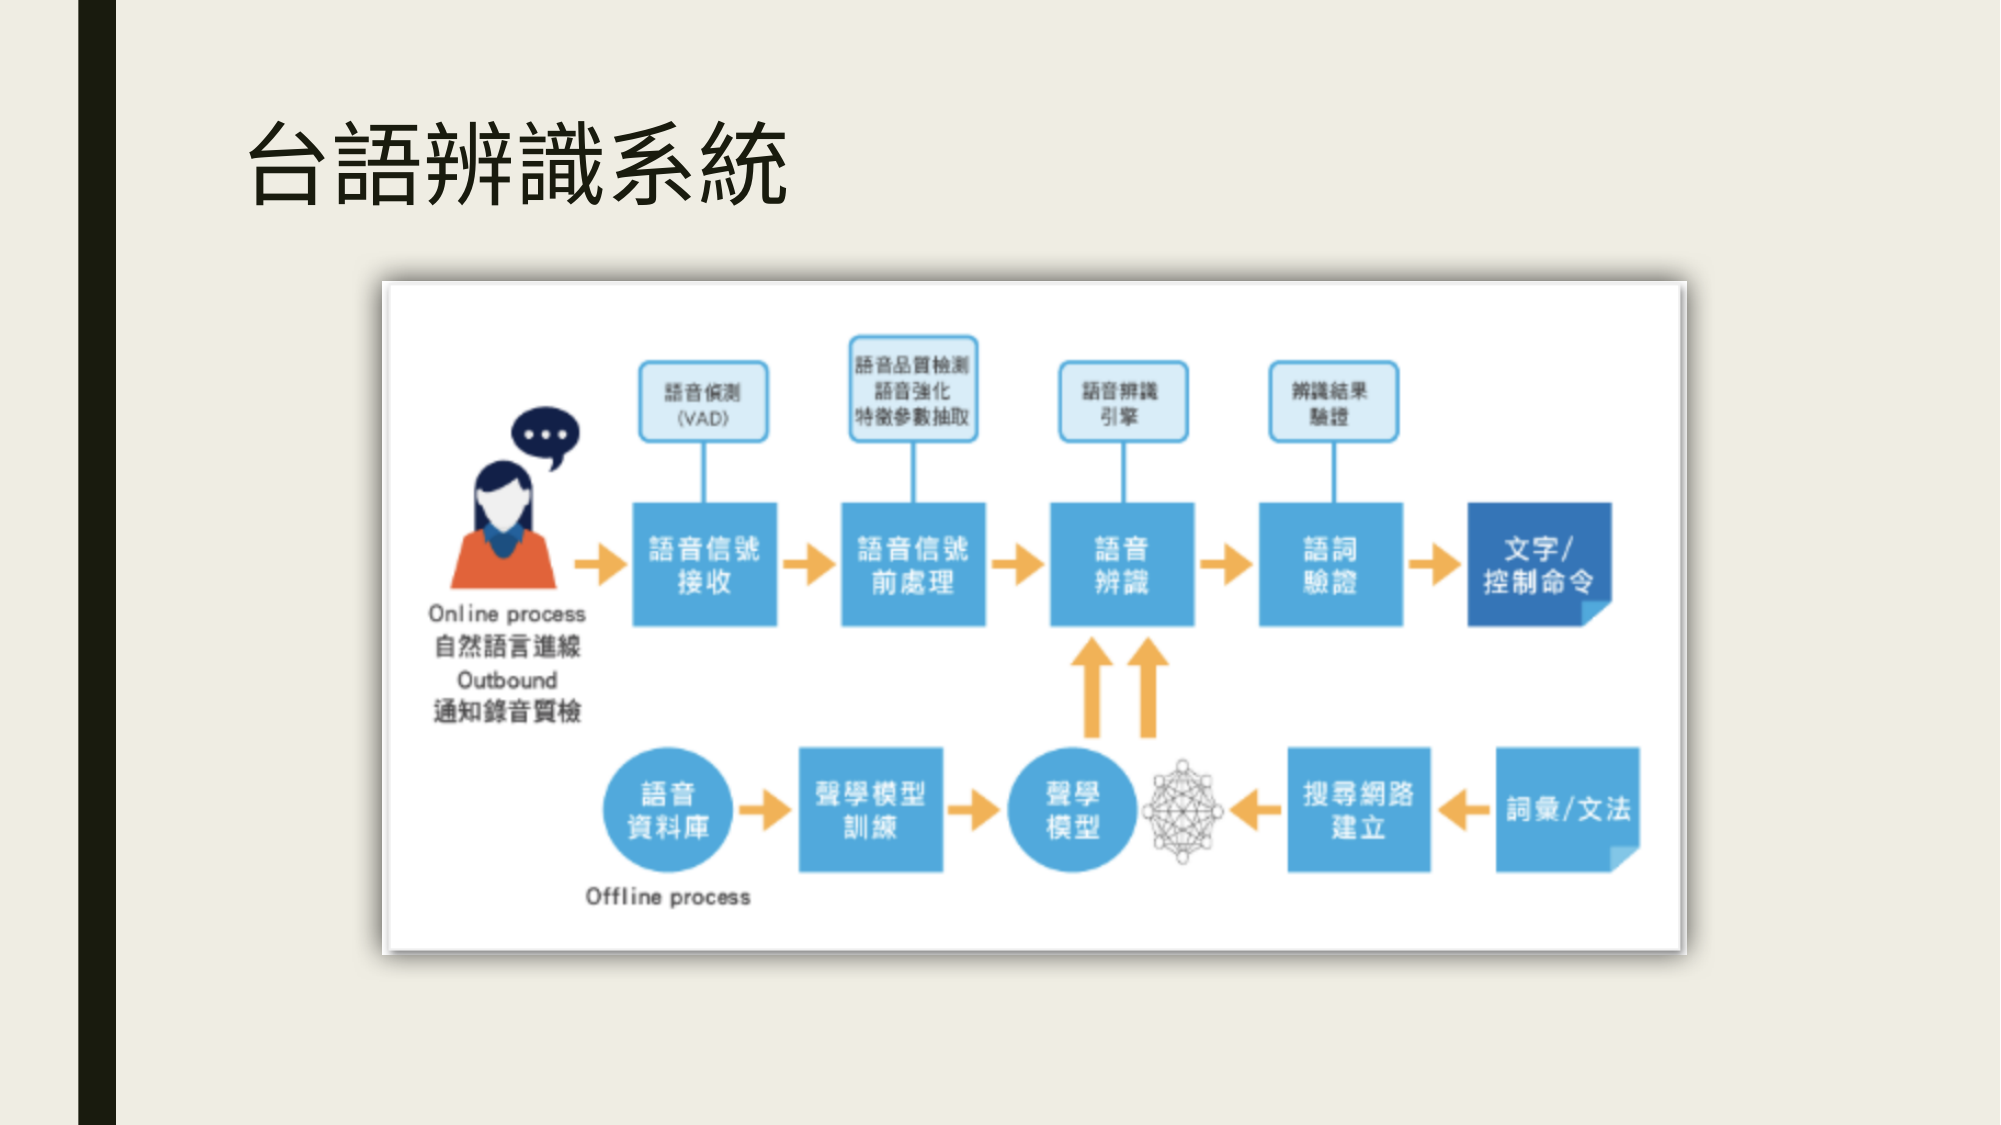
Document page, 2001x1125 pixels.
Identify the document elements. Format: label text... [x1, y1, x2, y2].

picture [381, 280, 1687, 955]
title 台語辨識系統 [225, 112, 1800, 357]
